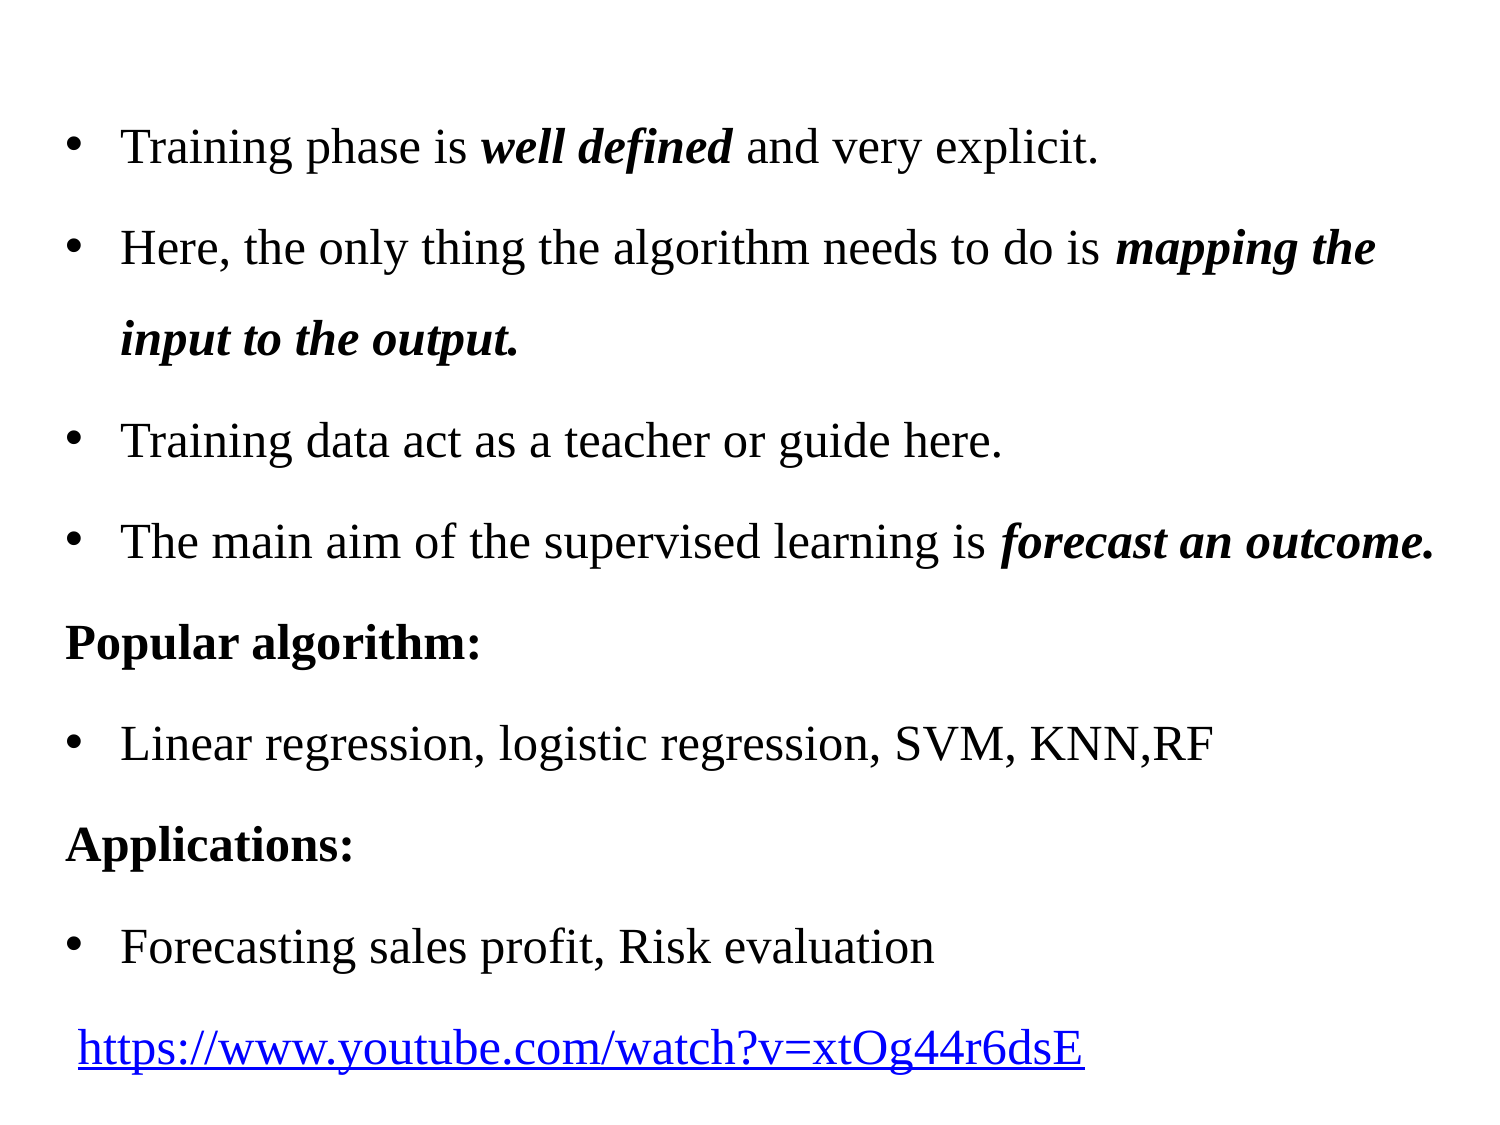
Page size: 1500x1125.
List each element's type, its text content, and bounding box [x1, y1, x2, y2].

list Training phase is well defined and very explicit. Here, the only thing the algorithm needs to do is mapping the input to the output. Training data act as a teacher or guide here. The main aim of the supervised learning is forecast an outcome. Popular algorithm: Linear regression, logistic regression, SVM, KNN,RF Applications: Forecasting sales profit, Risk evaluation https://www.youtube.com/watch?v=xtOg44r6dsE [50, 75, 1463, 1100]
